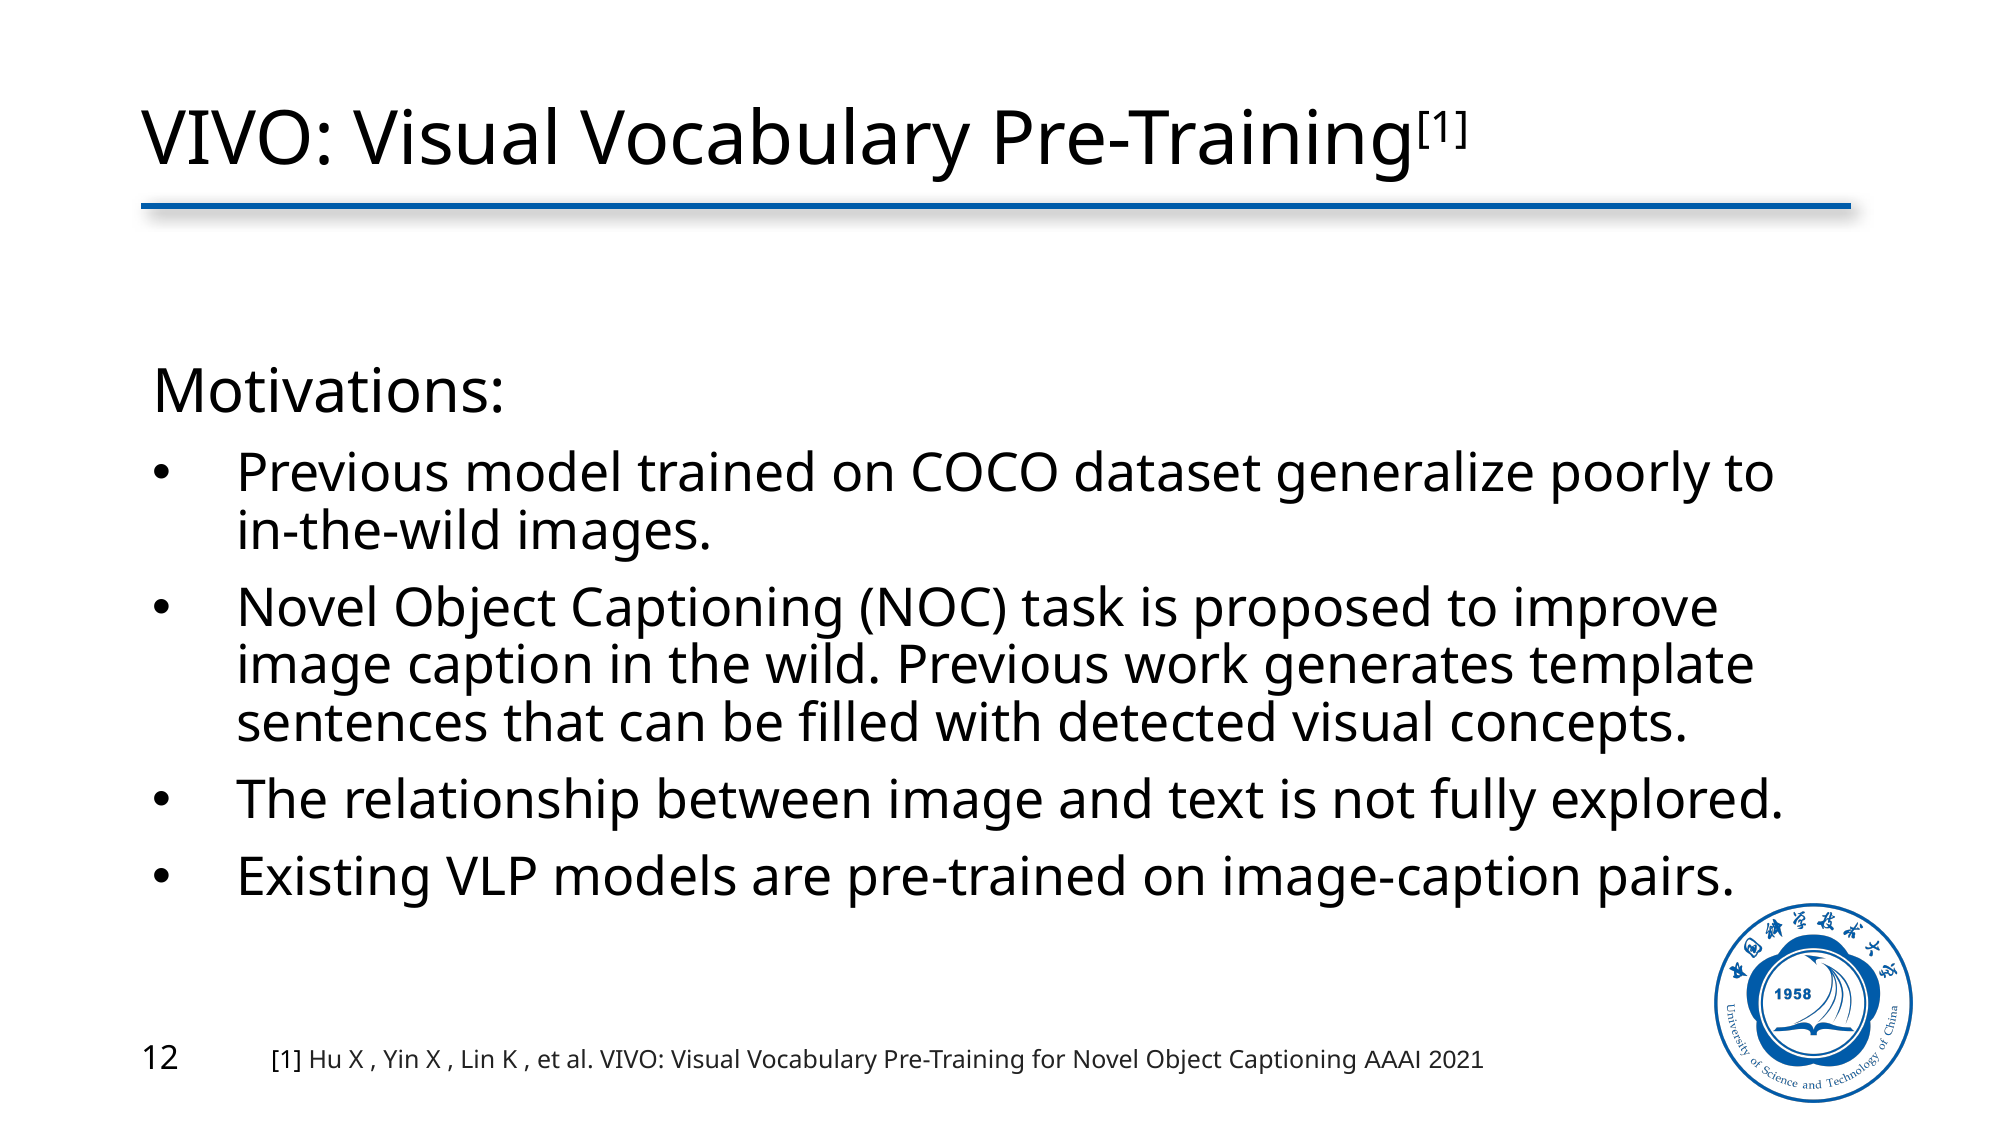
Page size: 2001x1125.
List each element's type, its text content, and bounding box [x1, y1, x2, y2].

slide_number 12 [126, 1028, 577, 1089]
title VIVO: Visual Vocabulary Pre-Training[1] [126, 32, 1852, 250]
picture [1710, 899, 1917, 1107]
list Motivations: Previous model trained on COCO dataset generalize poorly to in-the-wild images. Novel Object Captioning (NOC) task is proposed to improve image caption in the wild. Previous work generates template sentences that can be filled with detected visual concepts. The relationship between image and text is not fully explored. Existing VLP models are pre-trained on image-caption pairs. [137, 352, 1863, 926]
text_box [1] Hu X , Yin X , Lin K , et al. VIVO: Visual Vocabulary Pre-Training for Novel Object Captioning AAAI 2021 [256, 1035, 1589, 1081]
